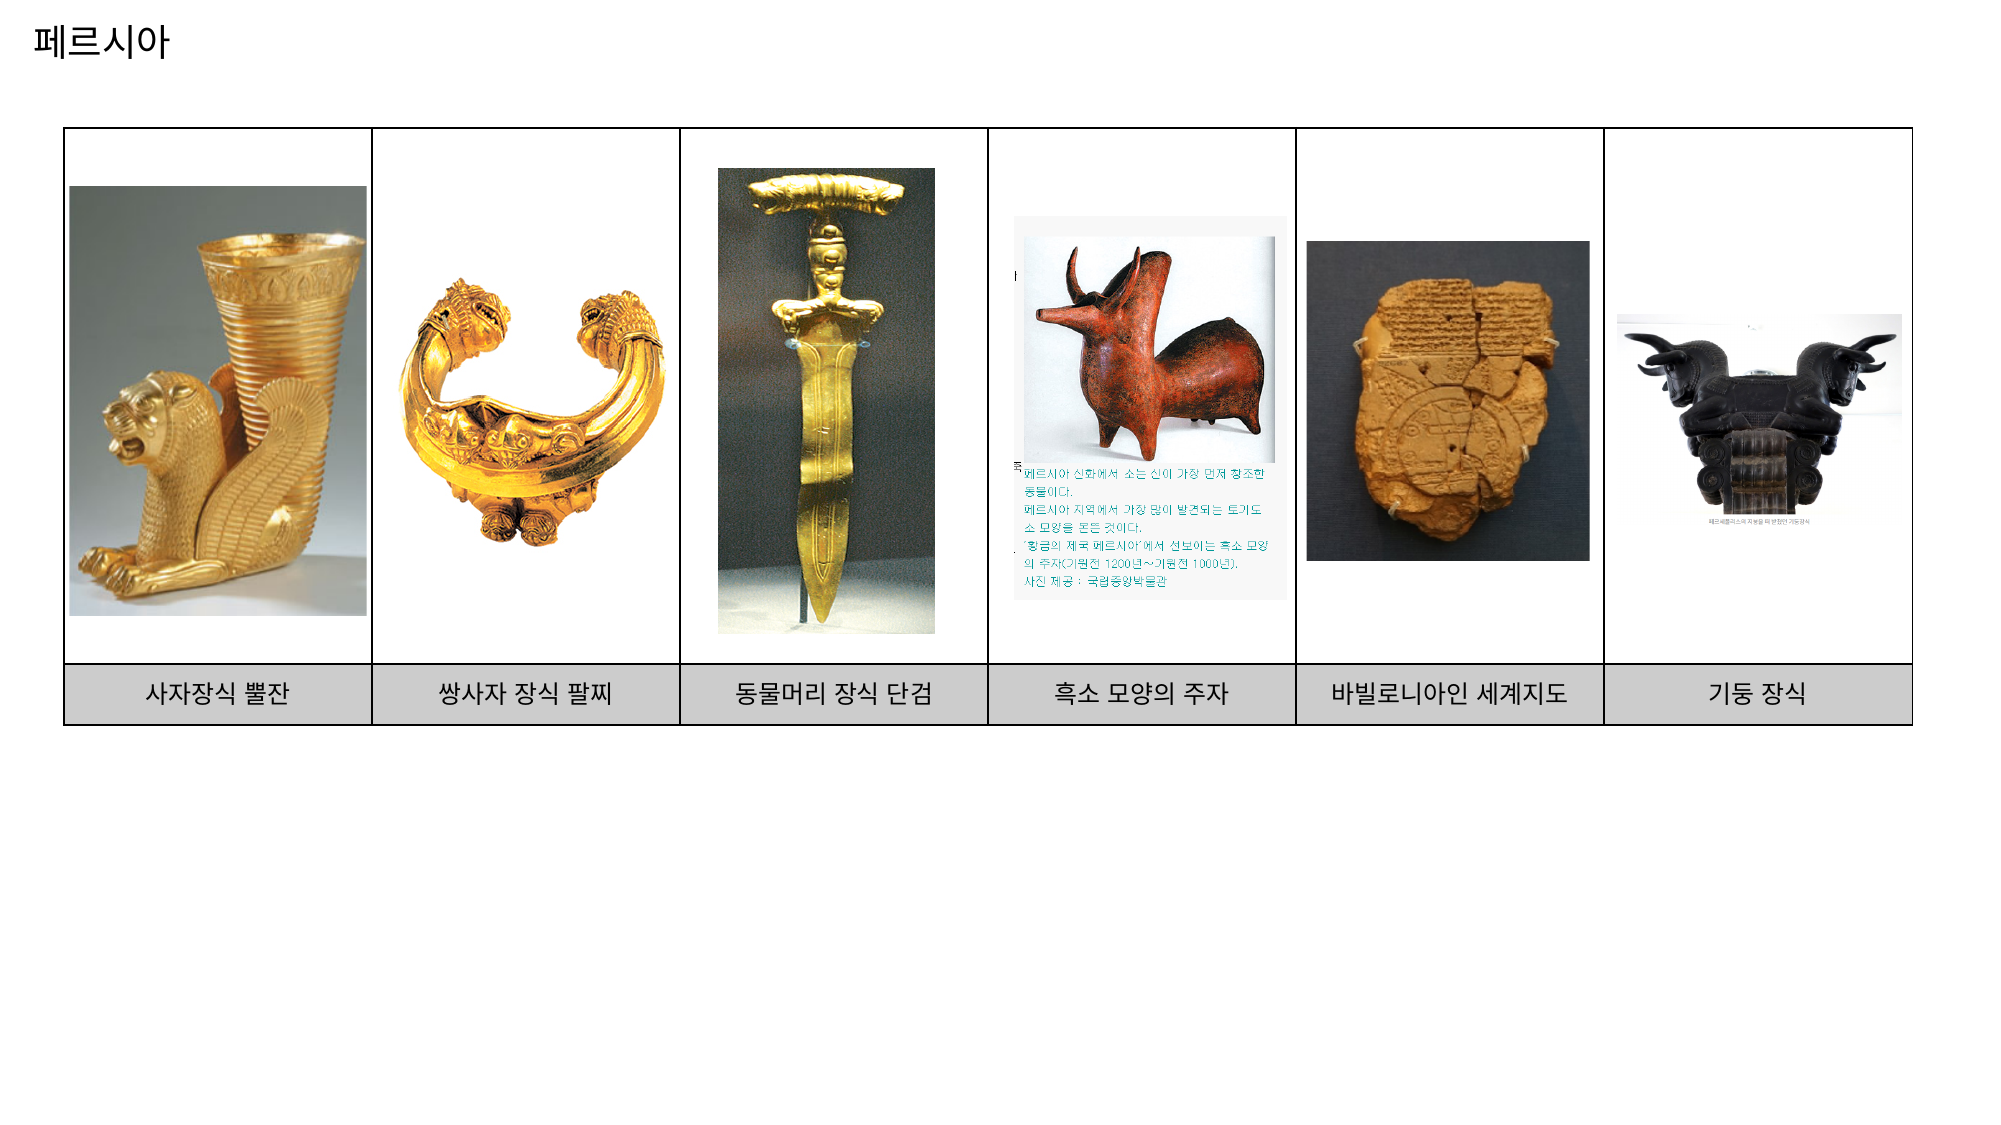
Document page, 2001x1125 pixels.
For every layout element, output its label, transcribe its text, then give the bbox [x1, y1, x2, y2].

picture [1306, 240, 1590, 561]
table_header [1605, 129, 1912, 663]
table_cell 흑소 모양의 주자 [989, 665, 1295, 724]
picture [392, 273, 671, 553]
table_header [65, 620, 371, 663]
table_cell 쌍사자 장식 팔찌 [373, 665, 679, 724]
table_cell 바빌로니아인 세계지도 [1297, 665, 1603, 724]
table_header [989, 129, 1295, 663]
picture [1616, 313, 1903, 526]
table_header [373, 129, 679, 663]
table_cell 동물머리 장식 단검 [681, 665, 987, 724]
table_header [1297, 129, 1603, 663]
picture [1013, 216, 1288, 601]
table_cell 기둥 장식 [1605, 665, 1912, 724]
text_box 페르시아 [18, 11, 201, 72]
table_header [65, 129, 371, 189]
picture [67, 185, 367, 616]
table_header [681, 129, 987, 663]
table_cell 사자장식 뿔잔 [65, 665, 371, 724]
picture [718, 167, 935, 634]
